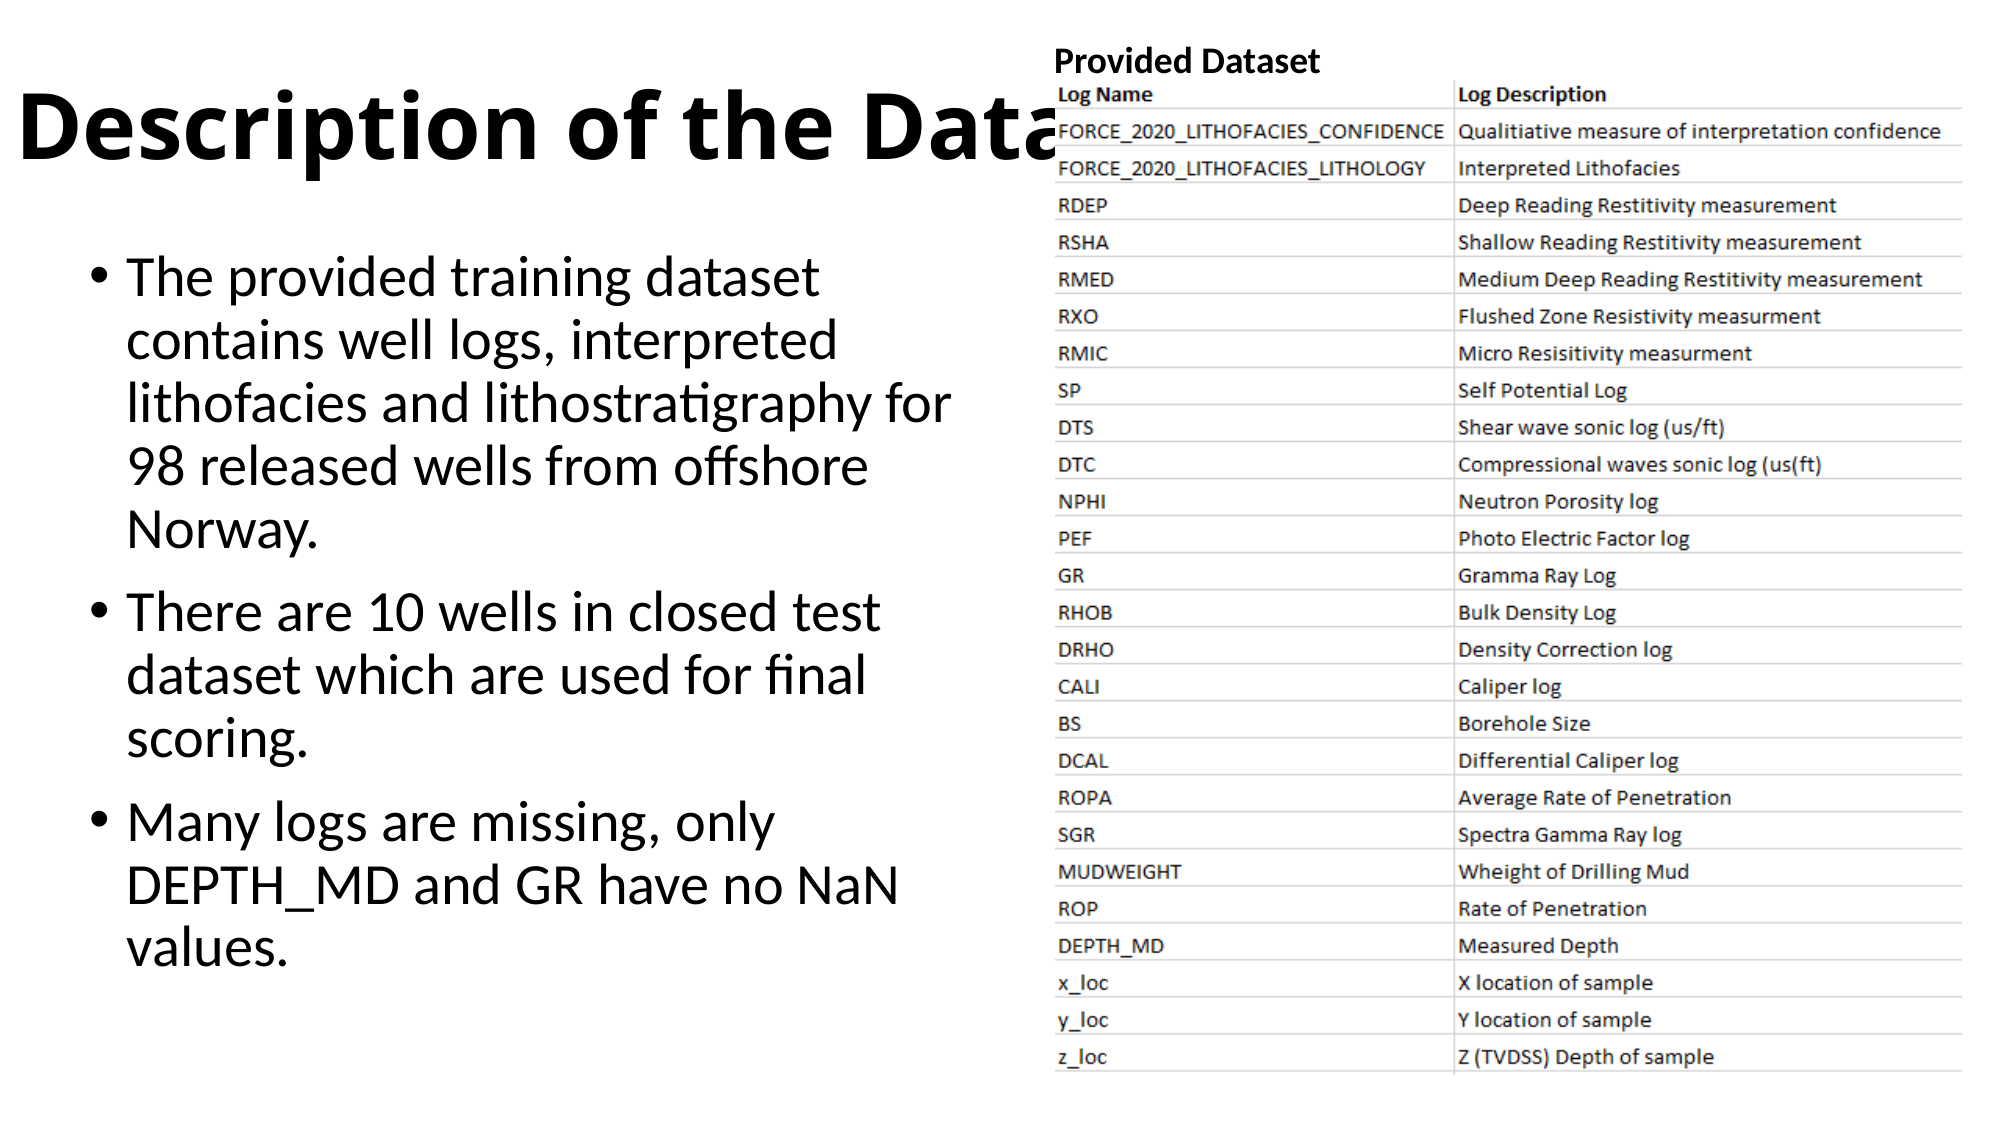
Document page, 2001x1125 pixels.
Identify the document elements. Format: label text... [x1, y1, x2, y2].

text_box Provided Dataset [1039, 29, 1337, 89]
title Description of the Dataset [0, 21, 1725, 240]
picture [1054, 80, 1962, 1075]
list The provided training dataset contains well logs, interpreted lithofacies and lithostratigraphy for 98 released wells from offshore Norway. There are 10 wells in closed test dataset which are used for final scoring. Many logs are missing, only DEPTH_MD and GR have no NaN values. [74, 239, 981, 1036]
